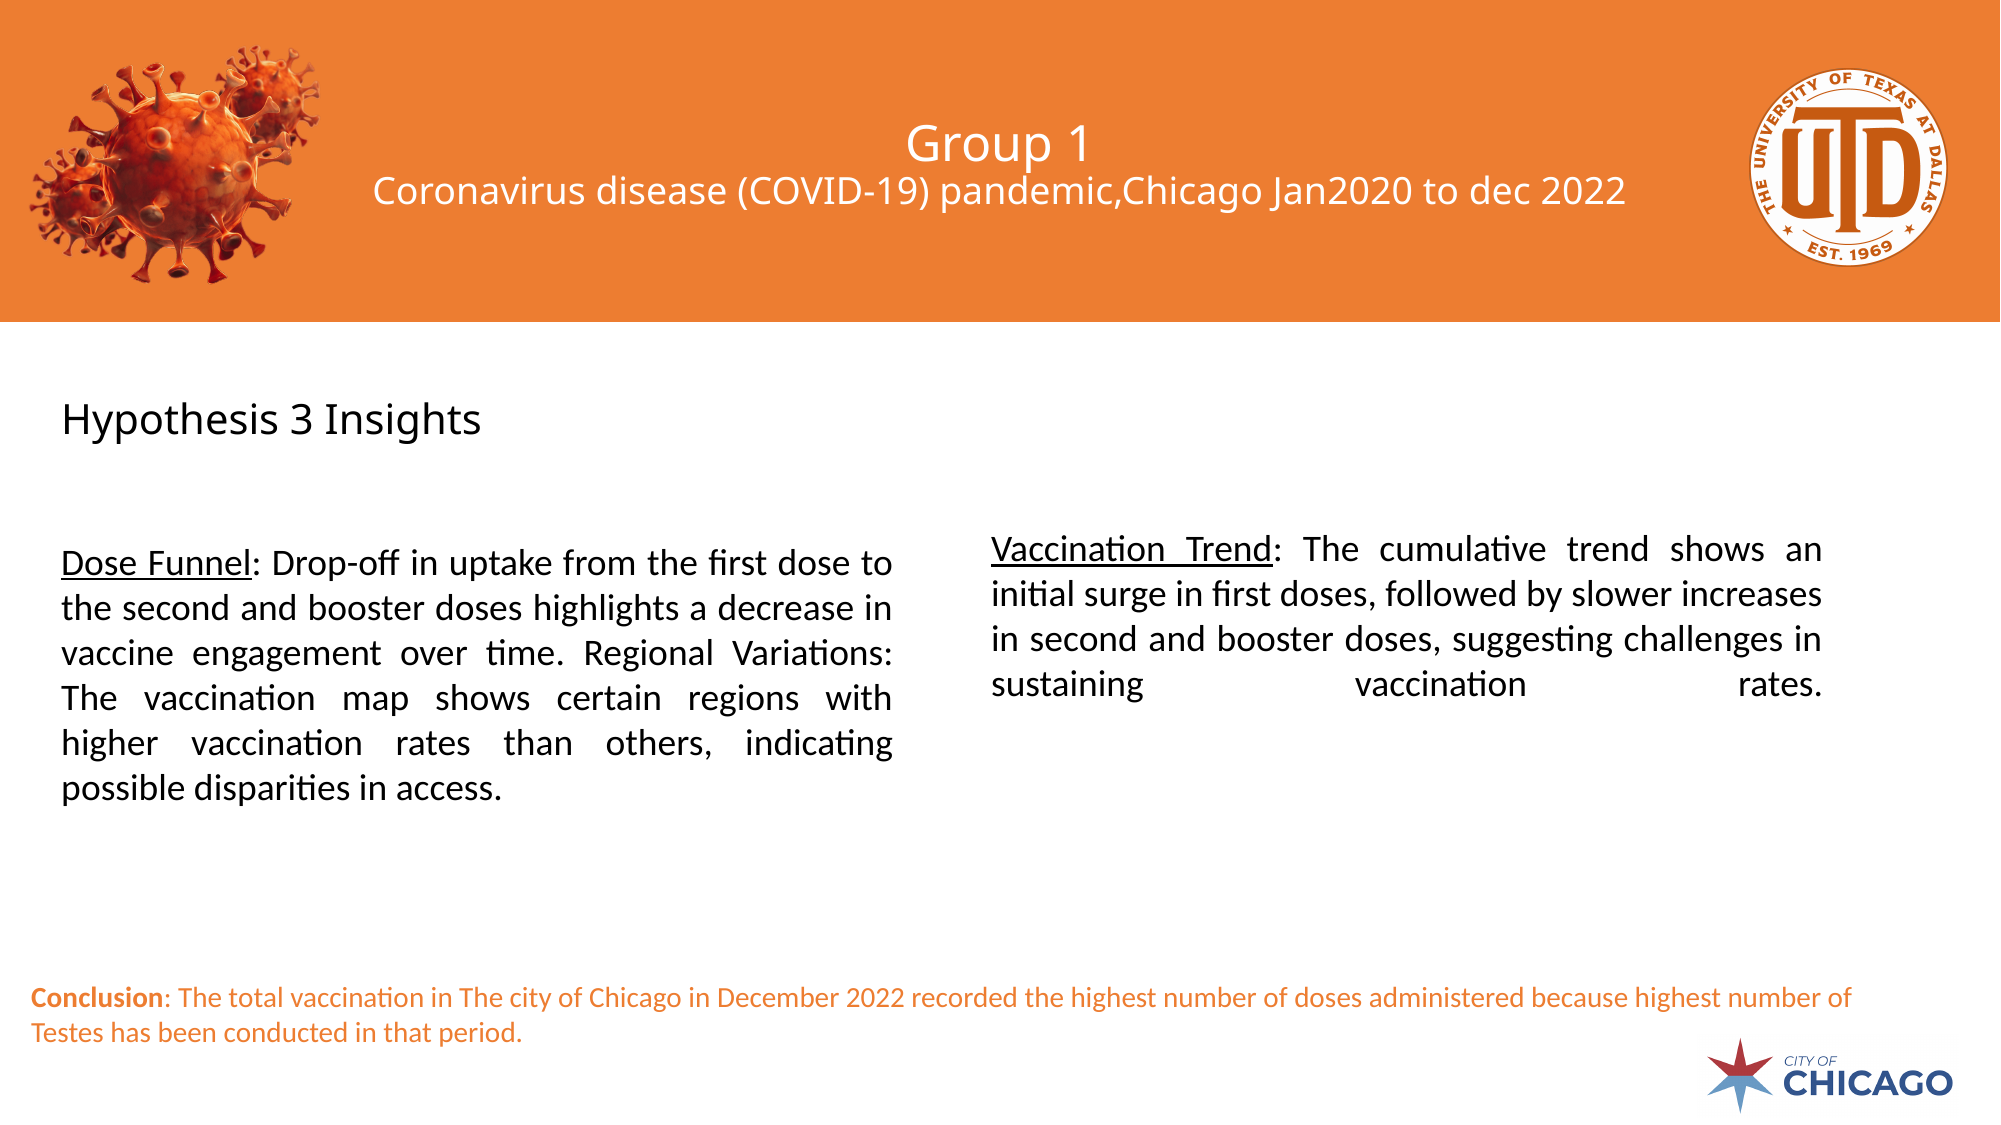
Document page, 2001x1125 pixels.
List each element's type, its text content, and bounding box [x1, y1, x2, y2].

text_box Conclusion: The total vaccination in The city of Chicago in December 2022 recorded the highest number of doses administered because highest number of Testes has been conducted in that period. [16, 970, 1900, 1056]
text_box Vaccination Trend: The cumulative trend shows an initial surge in first doses, followed by slower increases in second and booster doses, suggesting challenges in sustaining vaccination rates. [976, 516, 1839, 802]
text_box Hypothesis 3 Insights [46, 385, 1114, 450]
picture [1749, 68, 1948, 267]
title Group 1 Coronavirus disease (COVID-19) pandemic,Chicago Jan2020 to dec 2022 [278, 86, 1722, 335]
picture [16, 36, 332, 304]
text_box Dose Funnel: Drop-off in uptake from the first dose to the second and booster doses highlights a decrease in vaccine engagement over time. Regional Variations: The vaccination map shows certain regions with higher vaccination rates than others, indicating possible disparities in access. [46, 530, 909, 816]
text_box [0, 0, 2000, 322]
picture [1697, 1034, 1959, 1118]
